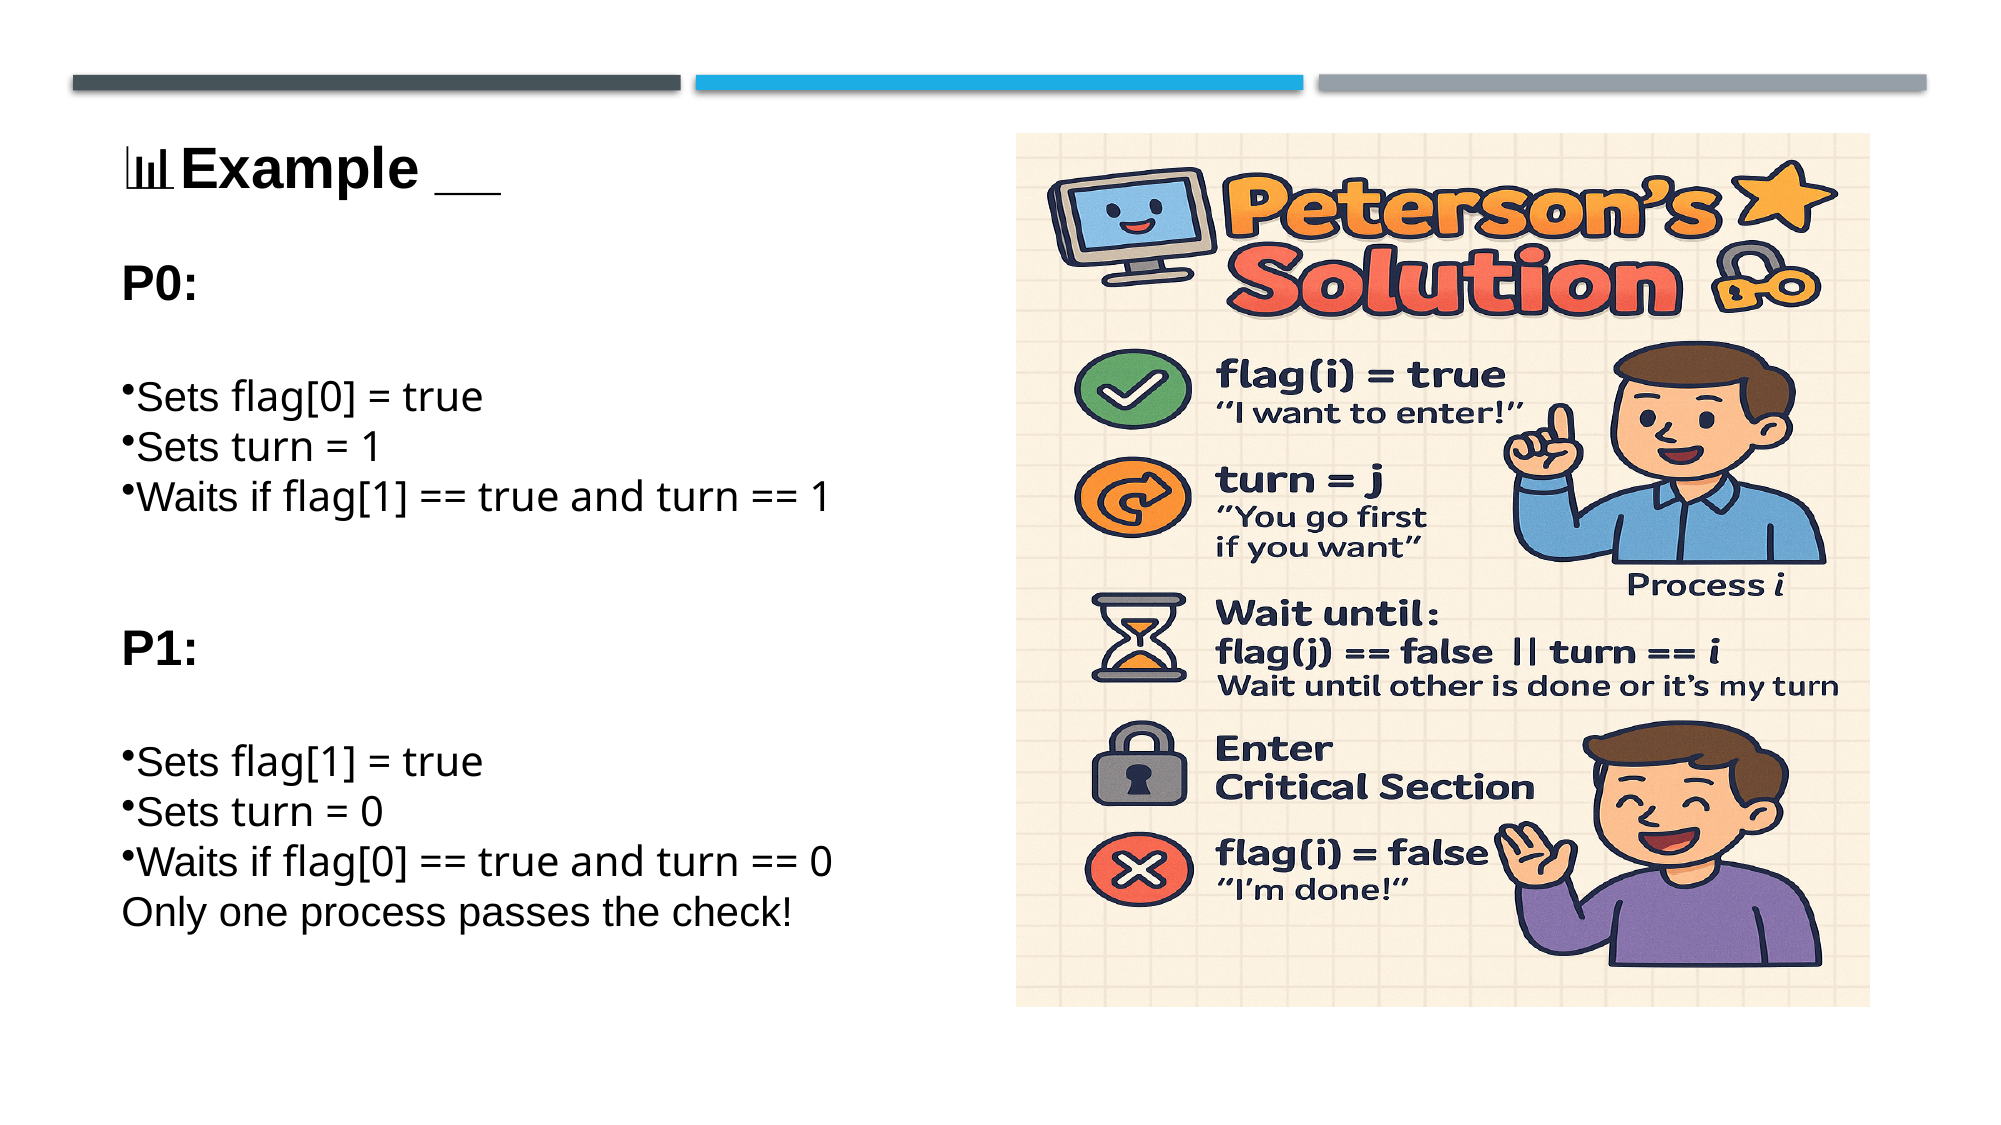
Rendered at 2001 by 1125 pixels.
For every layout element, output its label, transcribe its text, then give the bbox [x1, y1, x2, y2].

text_box 📊Example __ P0: Sets flag[0] = true Sets turn = 1 Waits if flag[1] == true and turn == 1 P1: Sets flag[1] = true Sets turn = 0 Waits if flag[0] == true and turn == 0 Only one process passes the check! [106, 122, 1415, 943]
picture [1015, 133, 1870, 1007]
